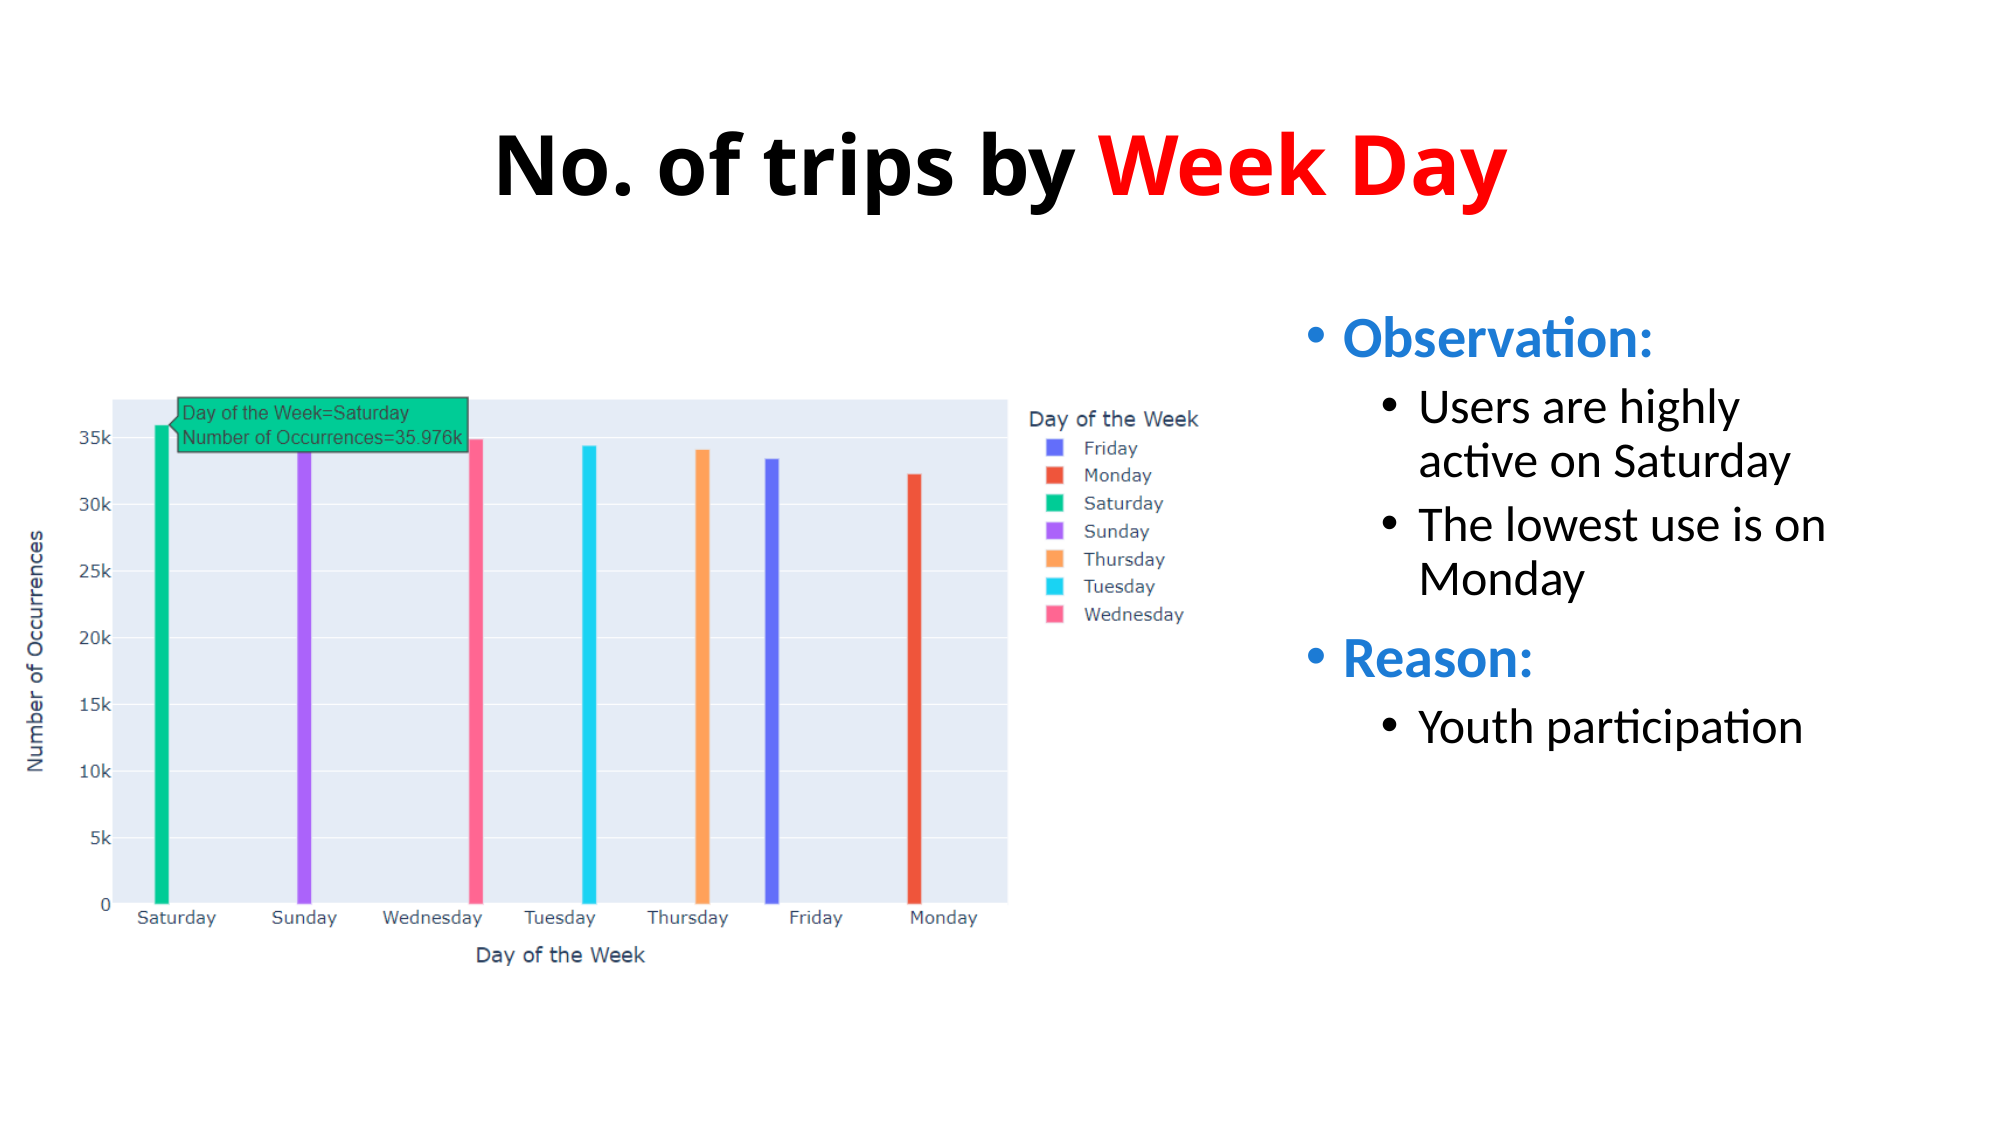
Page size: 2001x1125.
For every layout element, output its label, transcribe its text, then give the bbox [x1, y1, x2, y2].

title No. of trips by Week Day [137, 59, 1863, 278]
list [11, 347, 1206, 966]
text_box Observation: Users are highly active on Saturday The lowest use is on Monday Reason: Youth participation [1290, 299, 1863, 1014]
